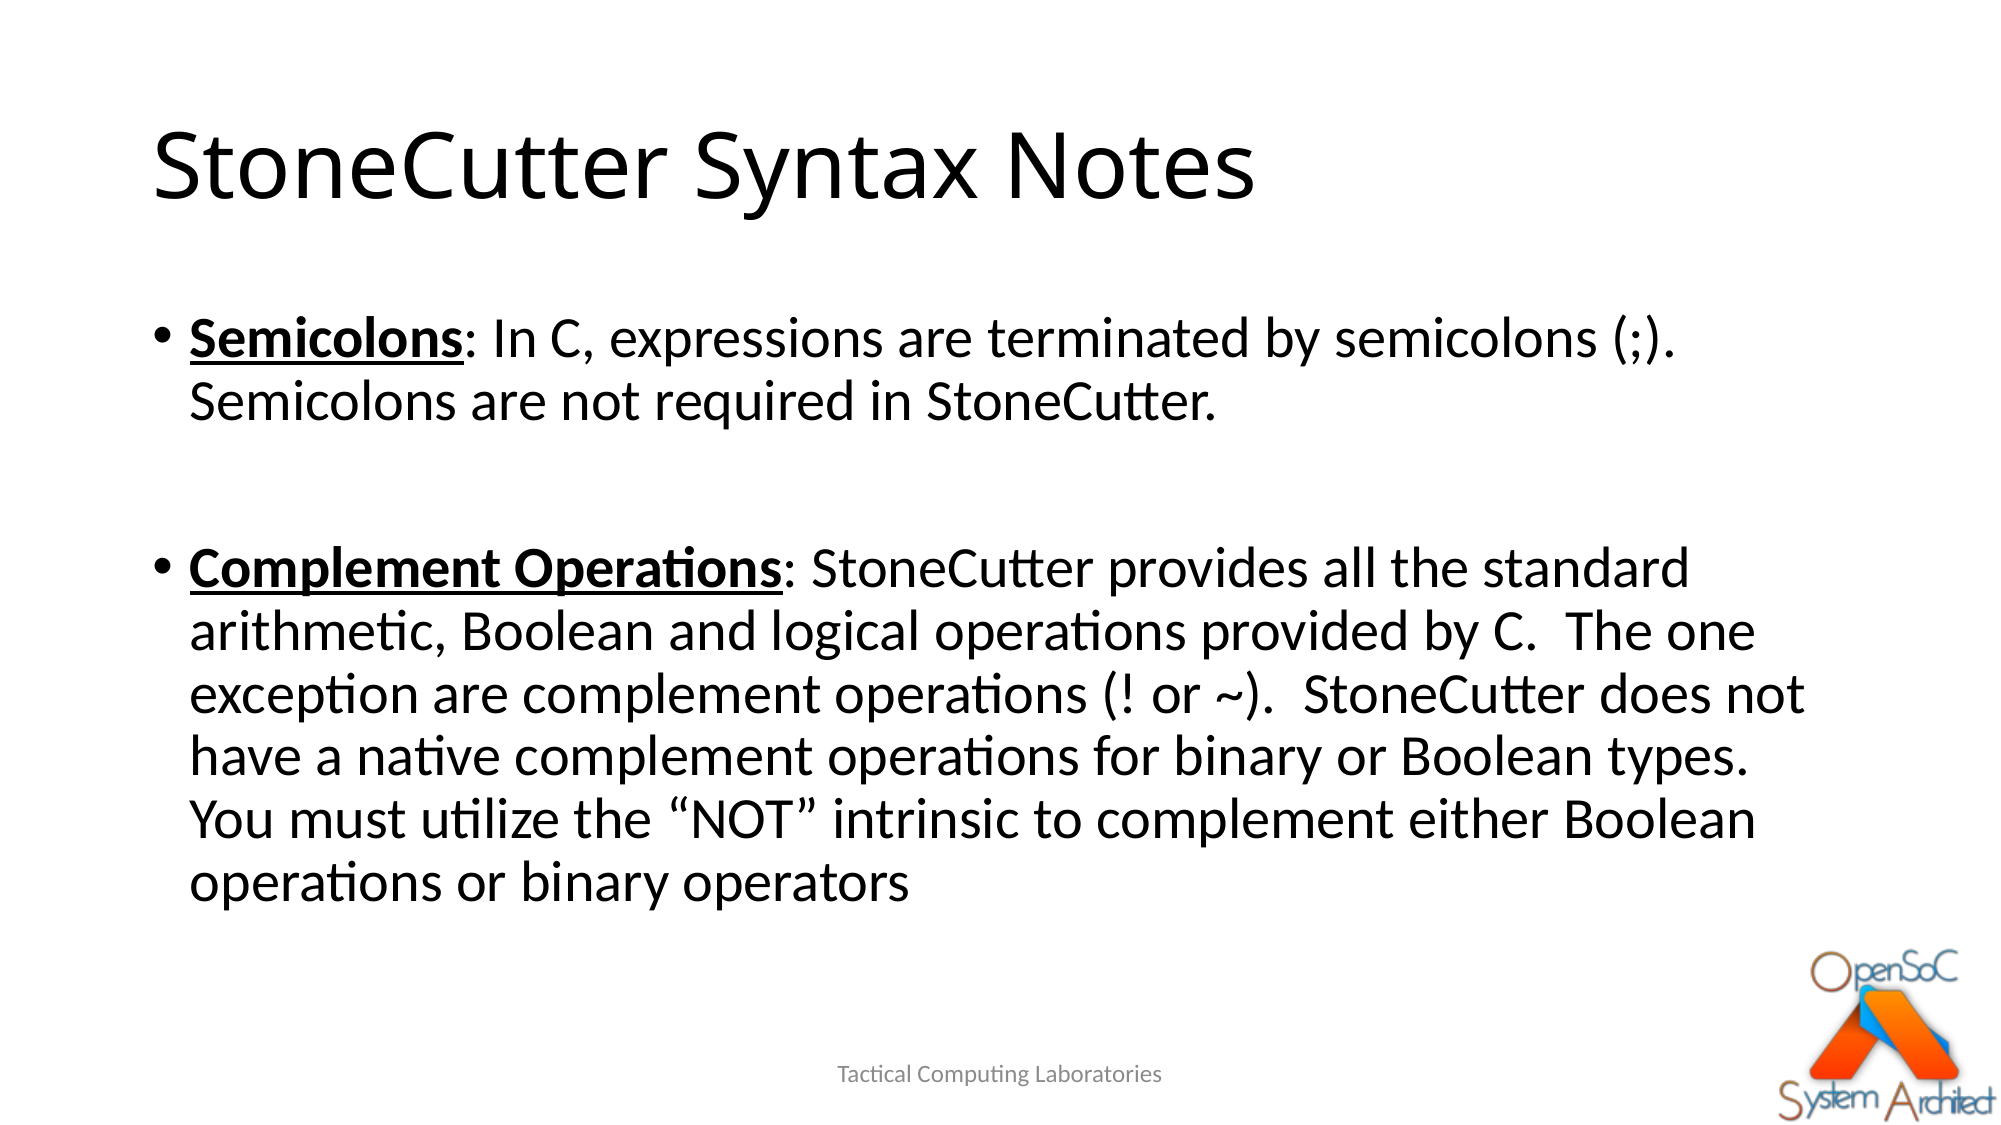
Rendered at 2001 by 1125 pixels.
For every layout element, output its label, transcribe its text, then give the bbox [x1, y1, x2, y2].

list Semicolons: In C, expressions are terminated by semicolons (;). Semicolons are not required in StoneCutter. Complement Operations: StoneCutter provides all the standard arithmetic, Boolean and logical operations provided by C. The one exception are complement operations (! or ~). StoneCutter does not have a native complement operations for binary or Boolean types. You must utilize the “NOT” intrinsic to complement either Boolean operations or binary operators [137, 299, 1863, 1014]
title StoneCutter Syntax Notes [137, 59, 1863, 278]
picture [1775, 946, 2000, 1125]
footer Tactical Computing Laboratories [662, 1042, 1338, 1103]
